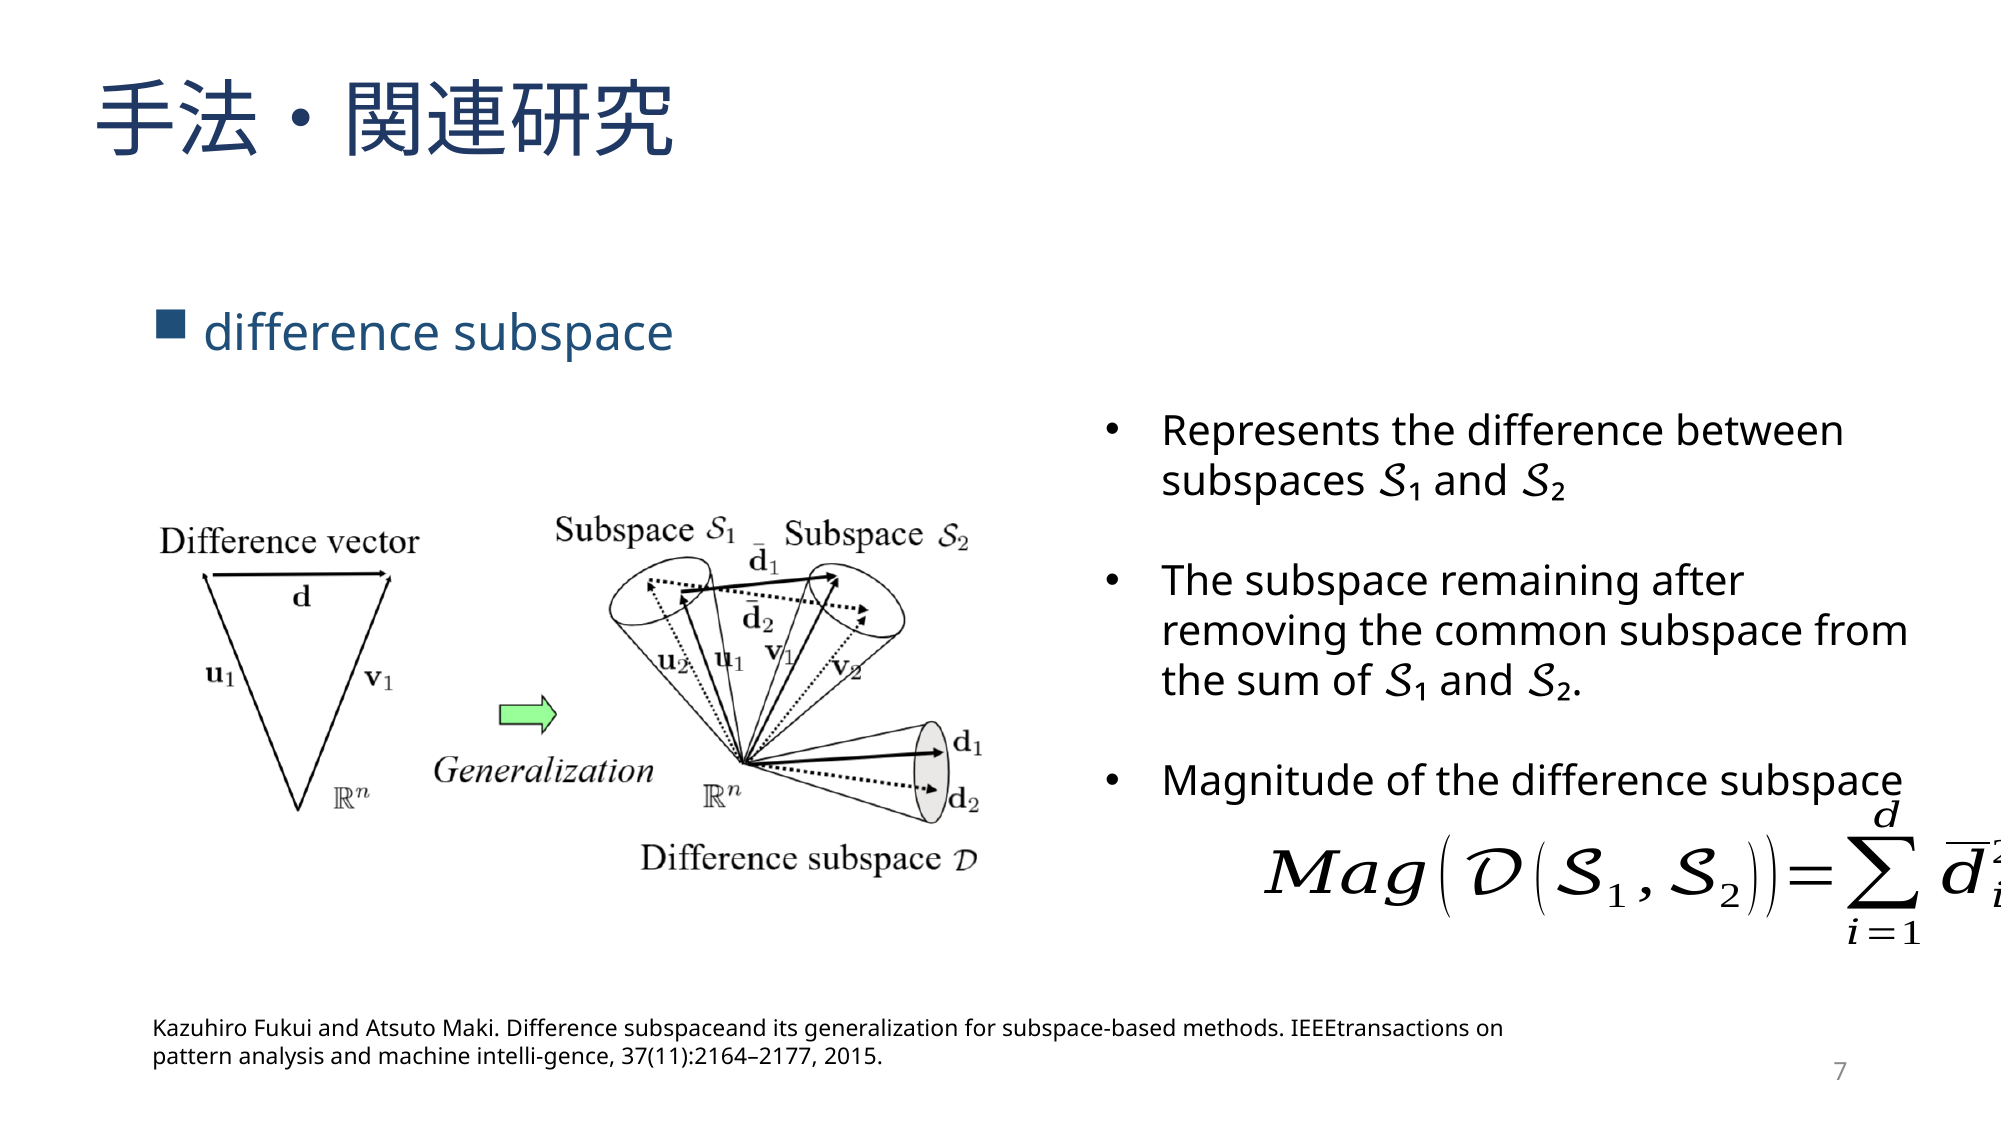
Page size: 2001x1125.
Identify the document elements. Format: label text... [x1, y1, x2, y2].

slide_number 7 [1412, 1042, 1863, 1103]
text_box Represents the difference between subspaces 𝒮₁ and 𝒮₂ The subspace remaining after removing the common subspace from the sum of 𝒮₁ and 𝒮₂. Magnitude of the difference subspace [1090, 396, 1940, 812]
picture [137, 482, 1017, 899]
text_box Kazuhiro Fukui and Atsuto Maki. Difference subspaceand its generalization for subspace-based methods. IEEEtransactions on pattern analysis and machine intelli-gence, 37(11):2164–2177, 2015. [137, 1006, 1555, 1076]
text_box 手法・関連研究 [78, 69, 1804, 177]
